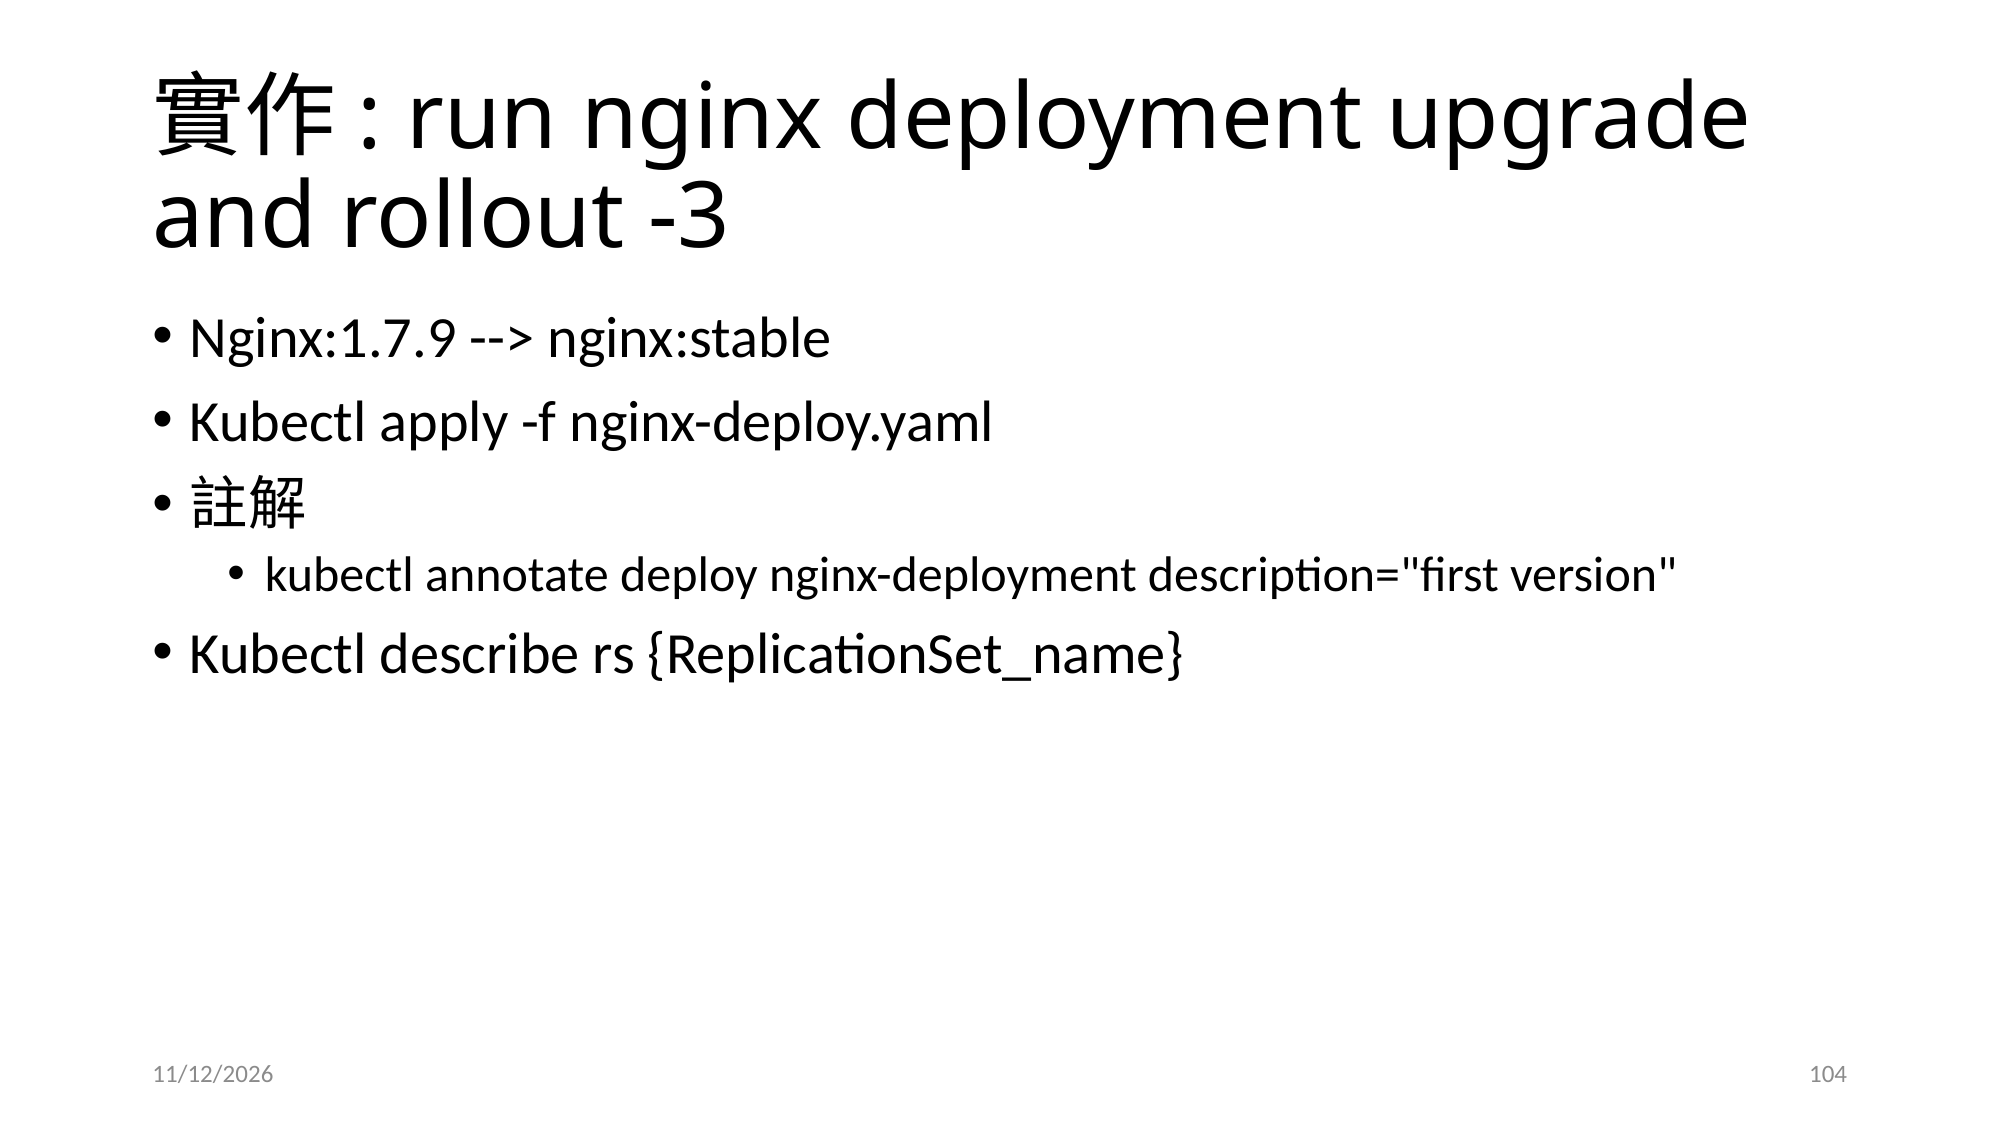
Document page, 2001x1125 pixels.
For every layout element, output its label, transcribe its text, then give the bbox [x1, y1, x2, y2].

title 實作: run nginx deployment upgrade and rollout -3 [137, 59, 1863, 278]
list Nginx:1.7.9 --> nginx:stable Kubectl apply -f nginx-deploy.yaml 註解 kubectl annotate deploy nginx-deployment description="first version" Kubectl describe rs {ReplicationSet_name} [137, 299, 1863, 1014]
slide_number 104 [1412, 1042, 1863, 1103]
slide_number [137, 1042, 588, 1103]
